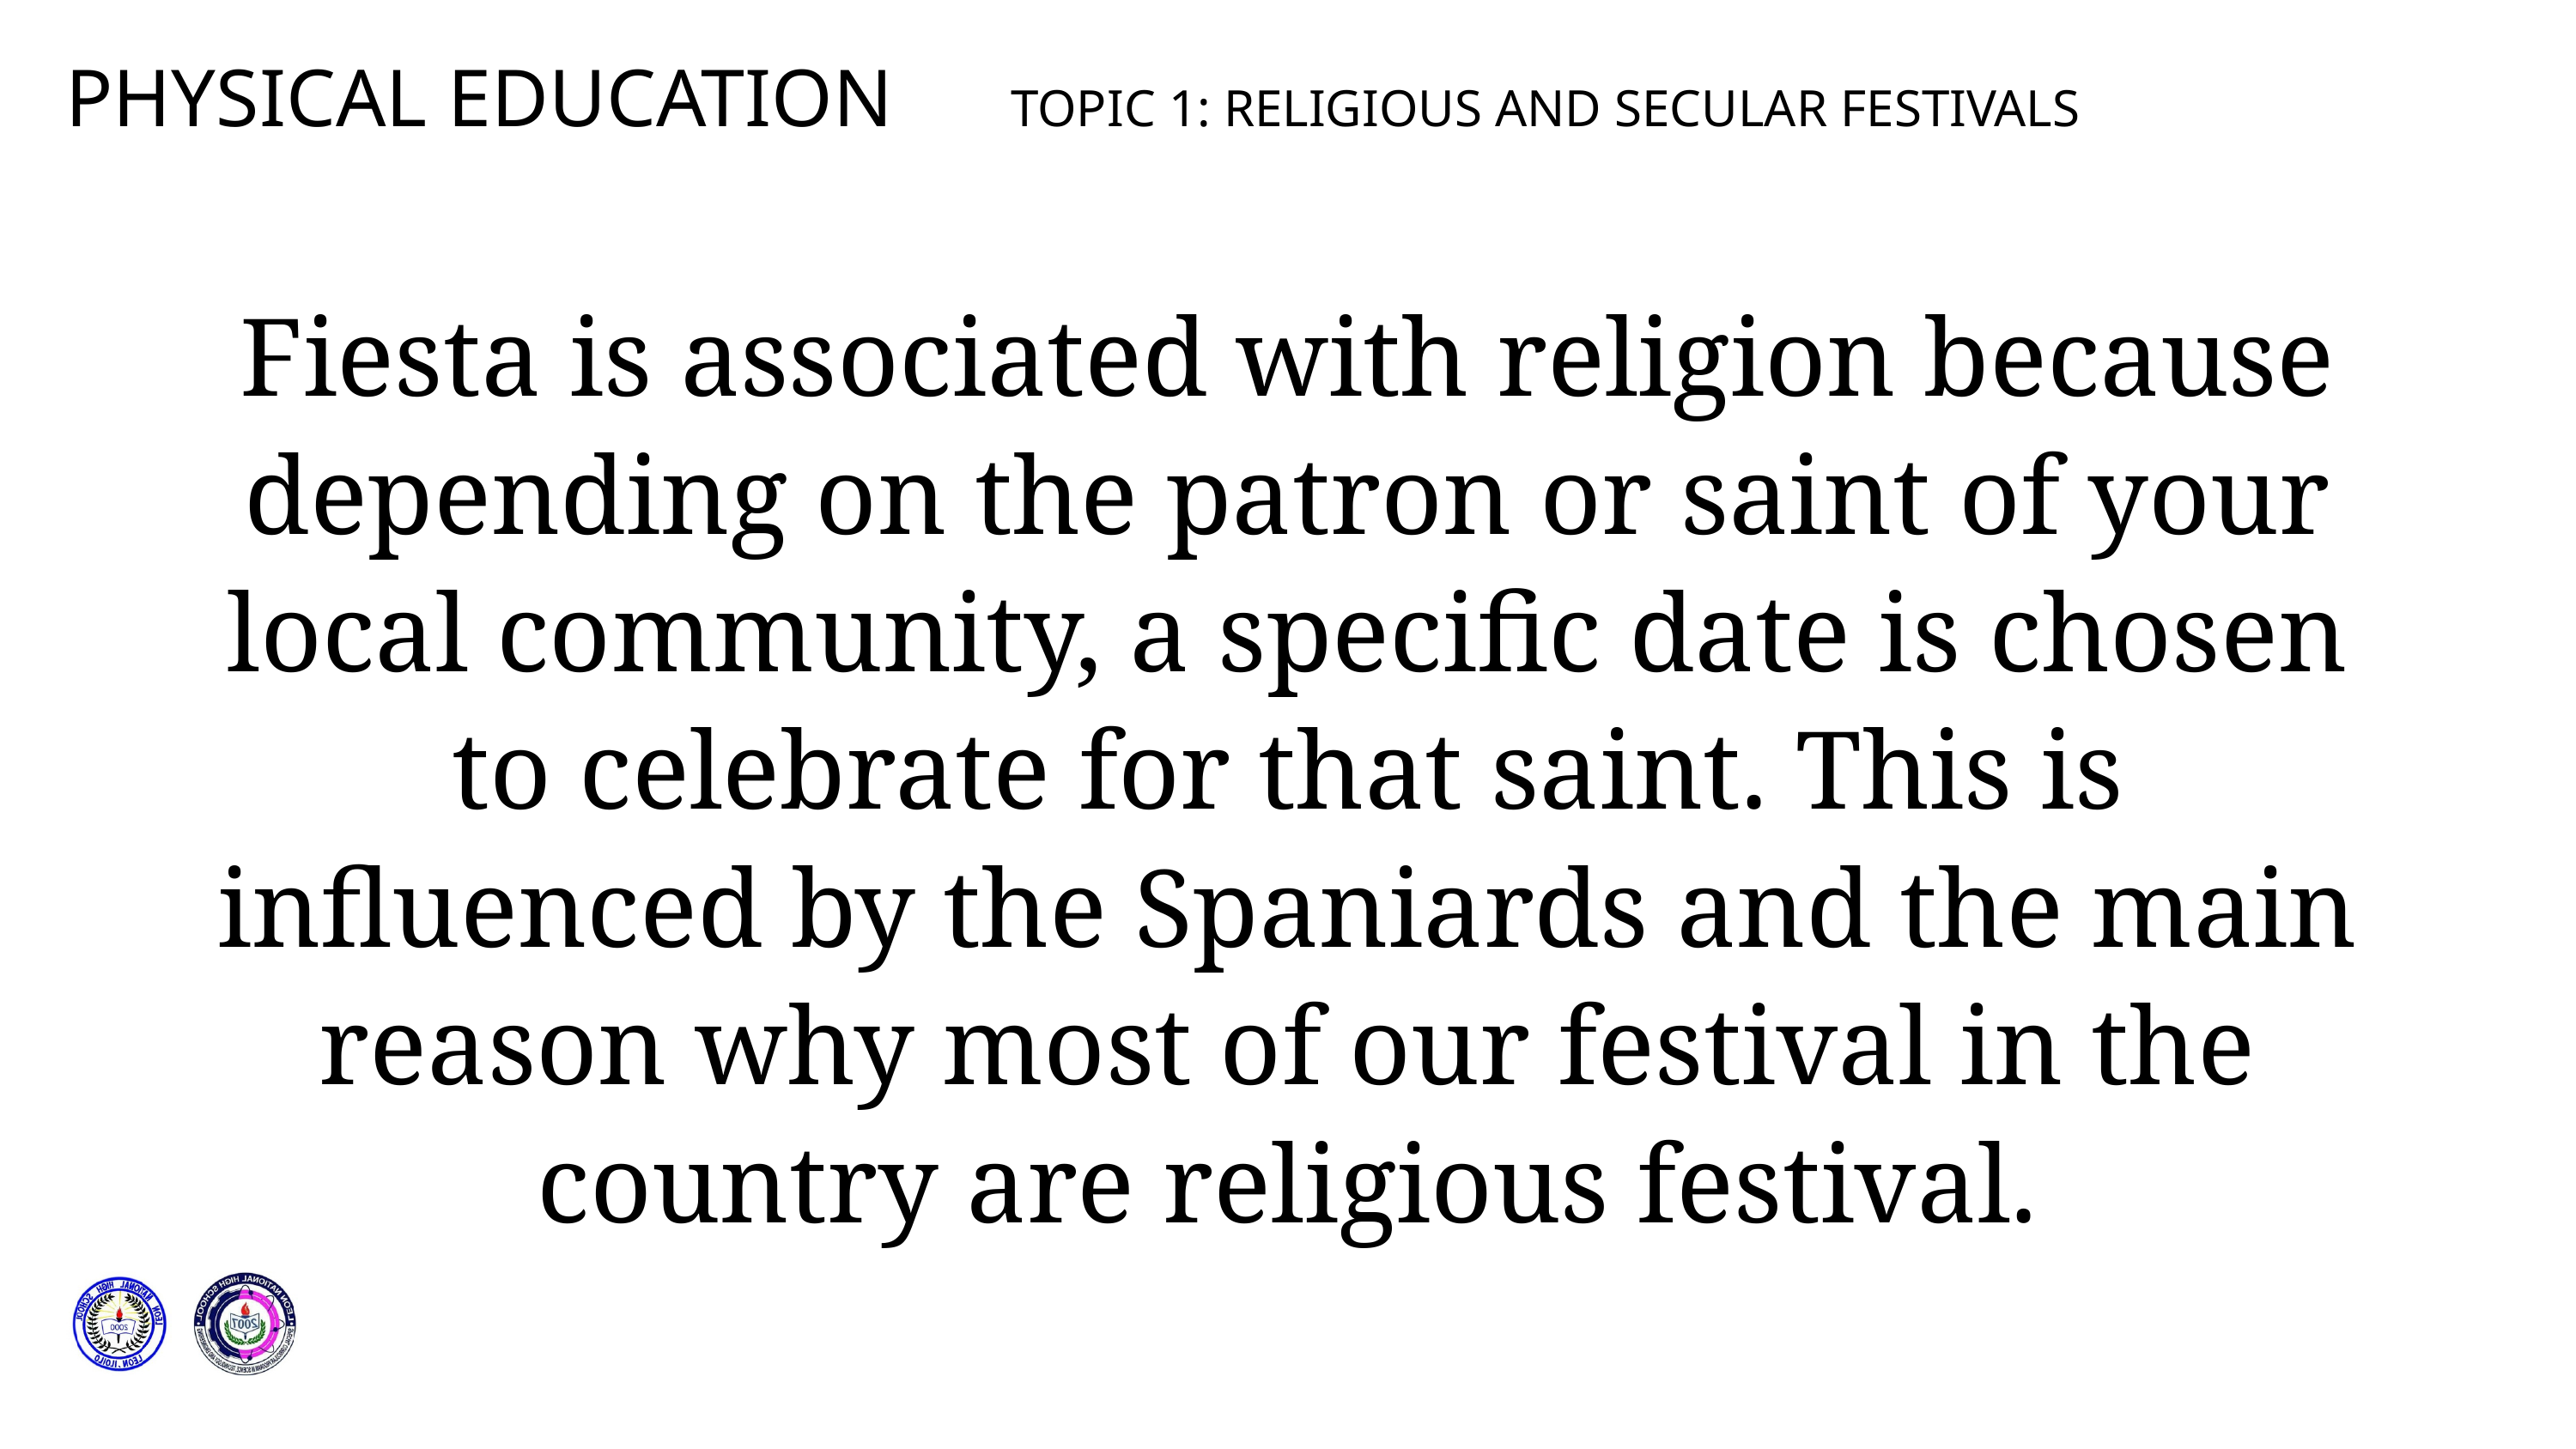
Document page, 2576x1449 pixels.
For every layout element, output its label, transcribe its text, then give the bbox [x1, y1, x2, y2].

text_box Fiesta is associated with religion because depending on the patron or saint of your local community, a specific date is chosen to celebrate for that saint. This is influenced by the Spaniards and the main reason why most of our festival in the country are religious festival. [192, 273, 2383, 1251]
text_box TOPIC 1: RELIGIOUS AND SECULAR FESTIVALS [998, 70, 2511, 143]
text_box PHYSICAL EDUCATION [65, 48, 999, 143]
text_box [66, 1271, 298, 1376]
